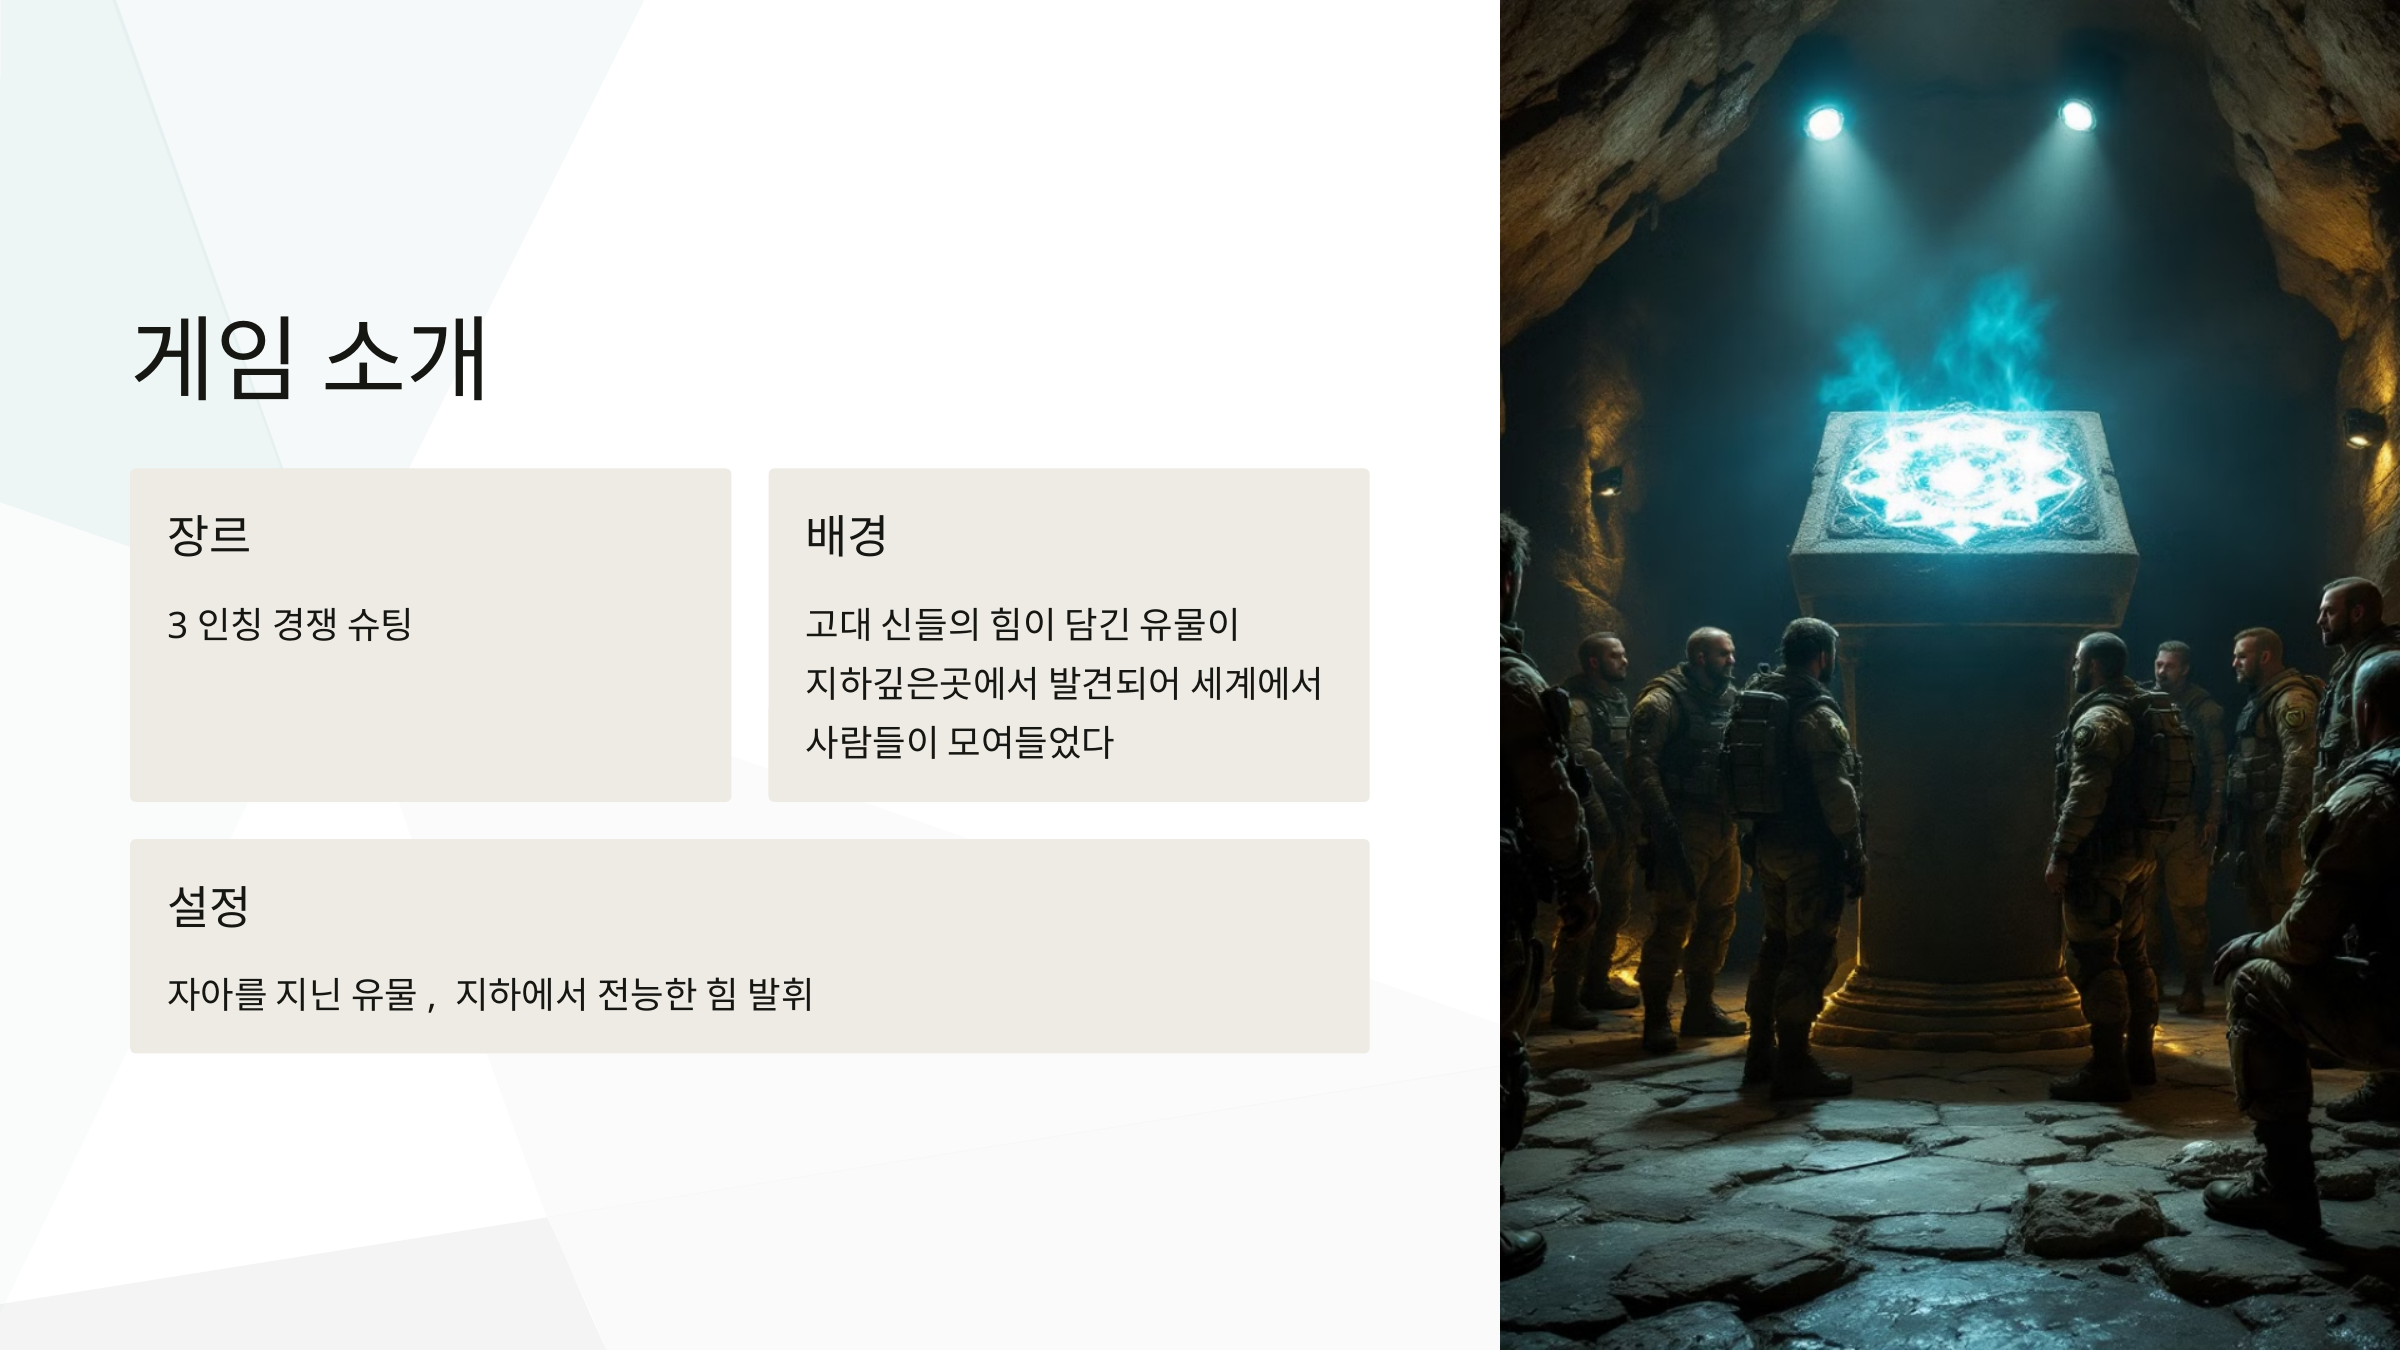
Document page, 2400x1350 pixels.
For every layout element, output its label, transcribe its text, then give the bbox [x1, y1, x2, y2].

text_box 고대 신들의 힘이 담긴 유물이 지하깊은곳에서 발견되어 세계에서 사람들이 모여들었다 [805, 586, 1333, 765]
text_box 3인칭 경쟁 슈팅 [167, 586, 695, 646]
text_box 설정 [167, 876, 633, 935]
text_box [130, 468, 732, 802]
text_box [768, 468, 1370, 802]
text_box 게임 소개 [130, 296, 1061, 413]
text_box 장르 [167, 505, 633, 564]
text_box [130, 839, 1370, 1054]
text_box 배경 [805, 505, 1271, 564]
text_box 자아를 지닌 유물, 지하에서 전능한 힘 발휘 [167, 956, 1333, 1017]
picture [1499, 0, 2400, 1350]
